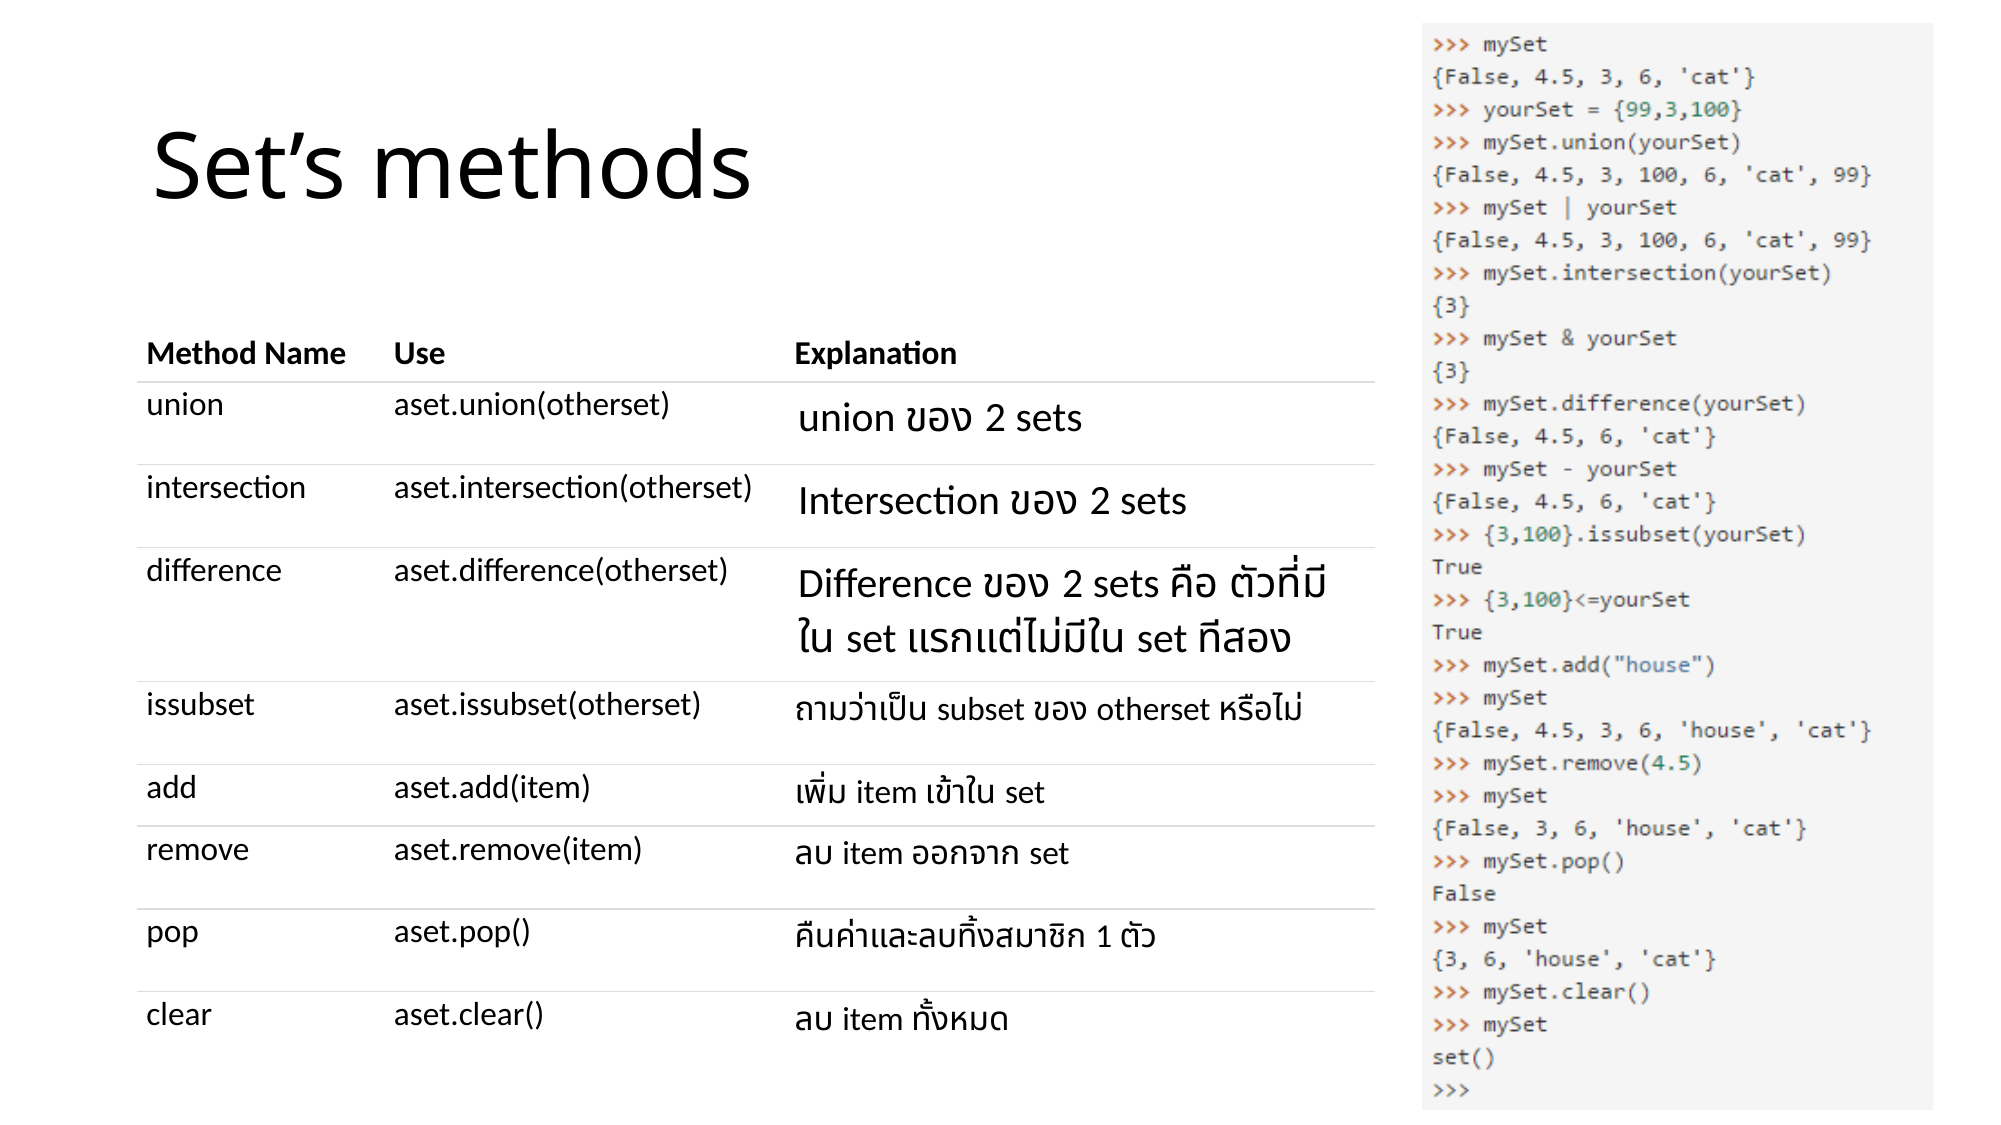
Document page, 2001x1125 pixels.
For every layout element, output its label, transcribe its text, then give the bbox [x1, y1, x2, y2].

table_cell ลบ item ออกจาก set [786, 827, 1375, 908]
table_cell add [137, 765, 385, 825]
table_cell Intersection ของ 2 sets [786, 465, 1375, 547]
table_cell aset.difference(otherset) [385, 548, 786, 681]
table_cell aset.issubset(otherset) [385, 682, 786, 764]
table_cell คืนค่าและลบทิ้งสมาชิก 1 ตัว [786, 910, 1375, 991]
table_cell union ของ 2 sets [786, 383, 1375, 464]
table_cell aset.clear() [385, 992, 786, 1075]
table_cell issubset [137, 682, 385, 764]
table_cell intersection [137, 465, 385, 547]
table_cell difference [137, 548, 385, 681]
table_cell union [137, 383, 385, 464]
table_header Explanation [786, 299, 1375, 381]
table_header Use [385, 299, 786, 381]
table_header Method Name [137, 299, 385, 381]
table_cell aset.union(otherset) [385, 383, 786, 464]
table_cell aset.remove(item) [385, 827, 786, 908]
table_cell เพิ่ม item เข้าใน set [786, 765, 1375, 825]
table_cell Difference ของ 2 sets คือ ตัวที่มีใน set แรกแต่ไม่มีใน set ทีสอง [786, 548, 1375, 681]
table_cell clear [137, 992, 385, 1075]
table_cell remove [137, 827, 385, 908]
table_cell aset.add(item) [385, 765, 786, 825]
table_cell aset.intersection(otherset) [385, 465, 786, 547]
table_cell ถามว่าเป็น subset ของ otherset หรือไม่ [786, 682, 1375, 764]
picture [1421, 23, 1934, 1110]
table_cell aset.pop() [385, 910, 786, 991]
table_cell ลบ item ทั้งหมด [786, 992, 1375, 1075]
title Set’s methods [137, 59, 1421, 278]
table_cell pop [137, 910, 385, 991]
